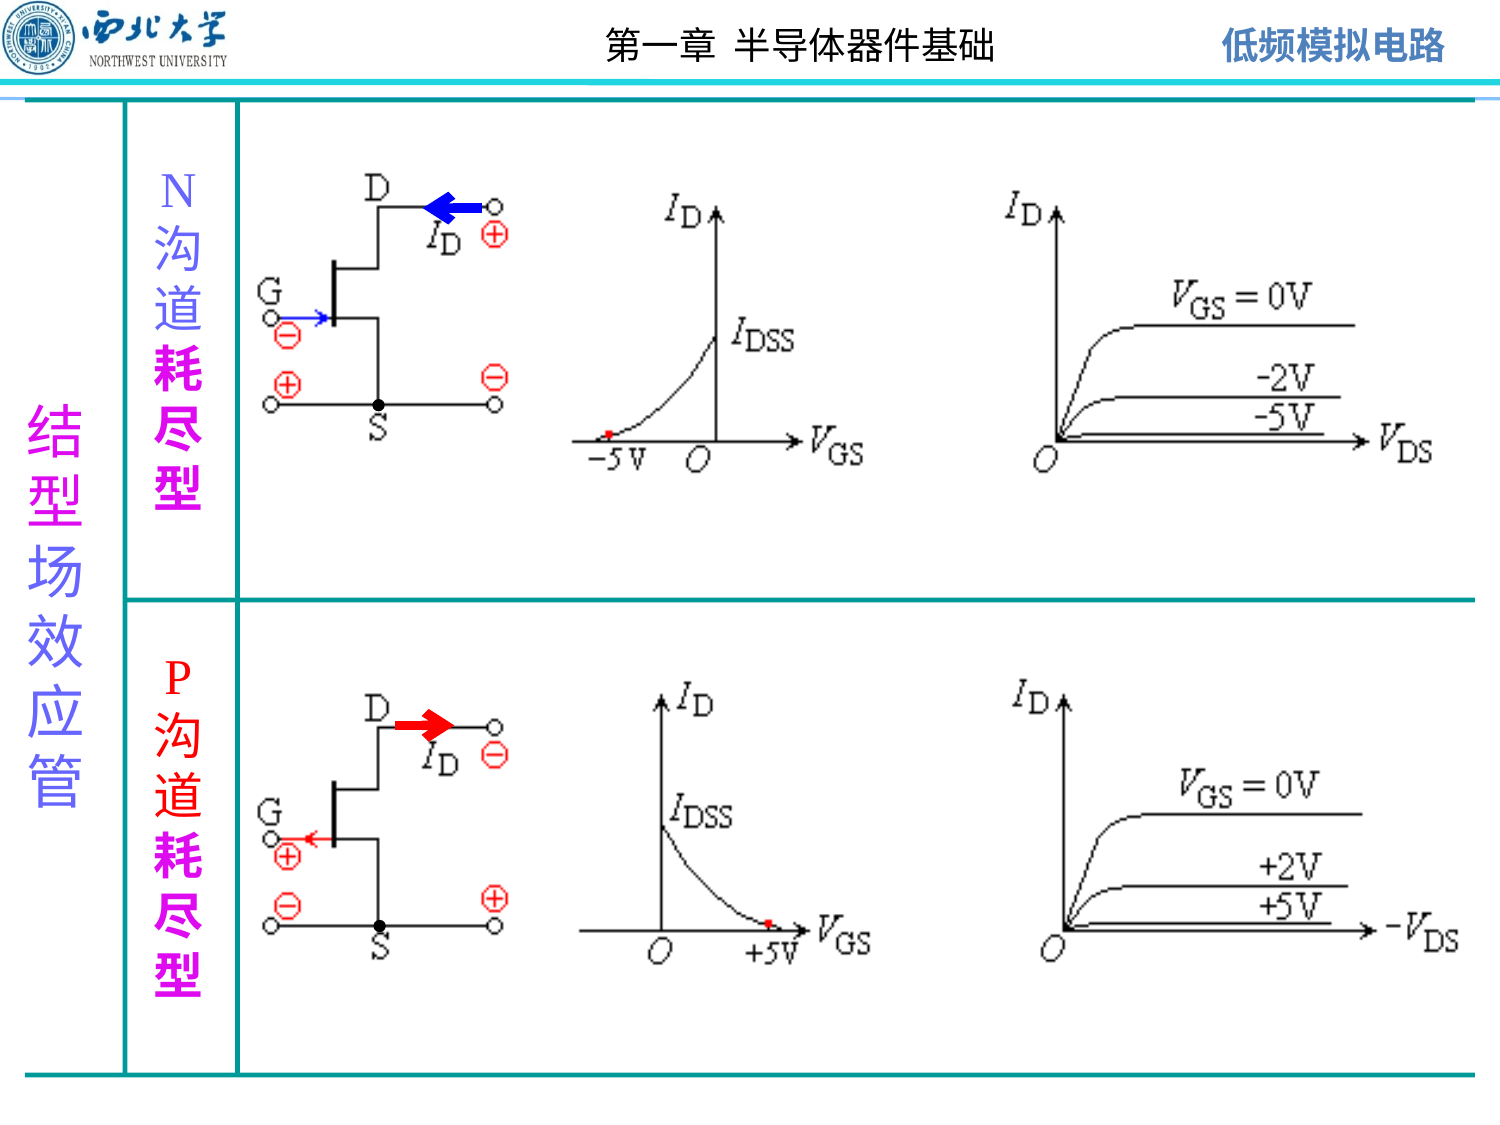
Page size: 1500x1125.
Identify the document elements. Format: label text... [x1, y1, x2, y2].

text_box N 沟 道 耗 尽 型 [138, 149, 219, 525]
text_box P 沟 道 耗 尽 型 [138, 637, 219, 1013]
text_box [249, 162, 1451, 499]
text_box 结型场效应管 [12, 387, 113, 823]
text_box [249, 664, 1476, 976]
picture [0, 0, 229, 76]
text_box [26, 97, 1474, 101]
slide_number [1074, 1042, 1425, 1103]
text_box [134, 624, 225, 1025]
